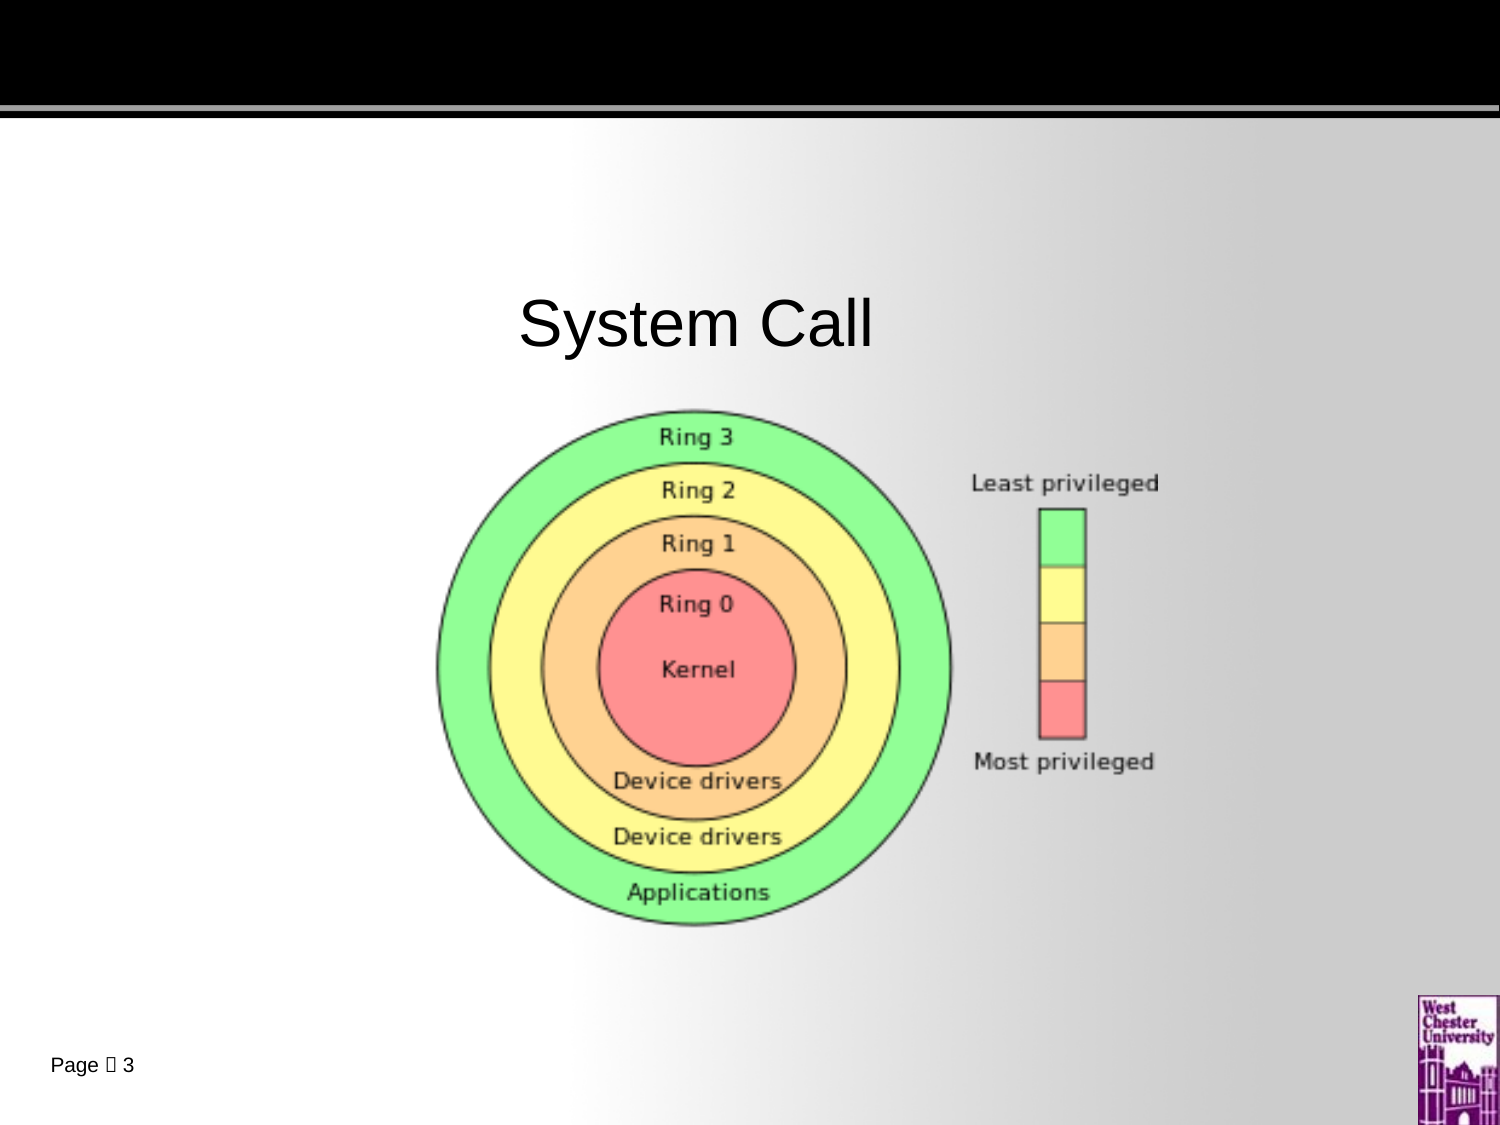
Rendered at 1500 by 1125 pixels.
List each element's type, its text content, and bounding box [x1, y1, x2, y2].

picture [0, 0, 1500, 1125]
list System Call [518, 279, 1500, 988]
